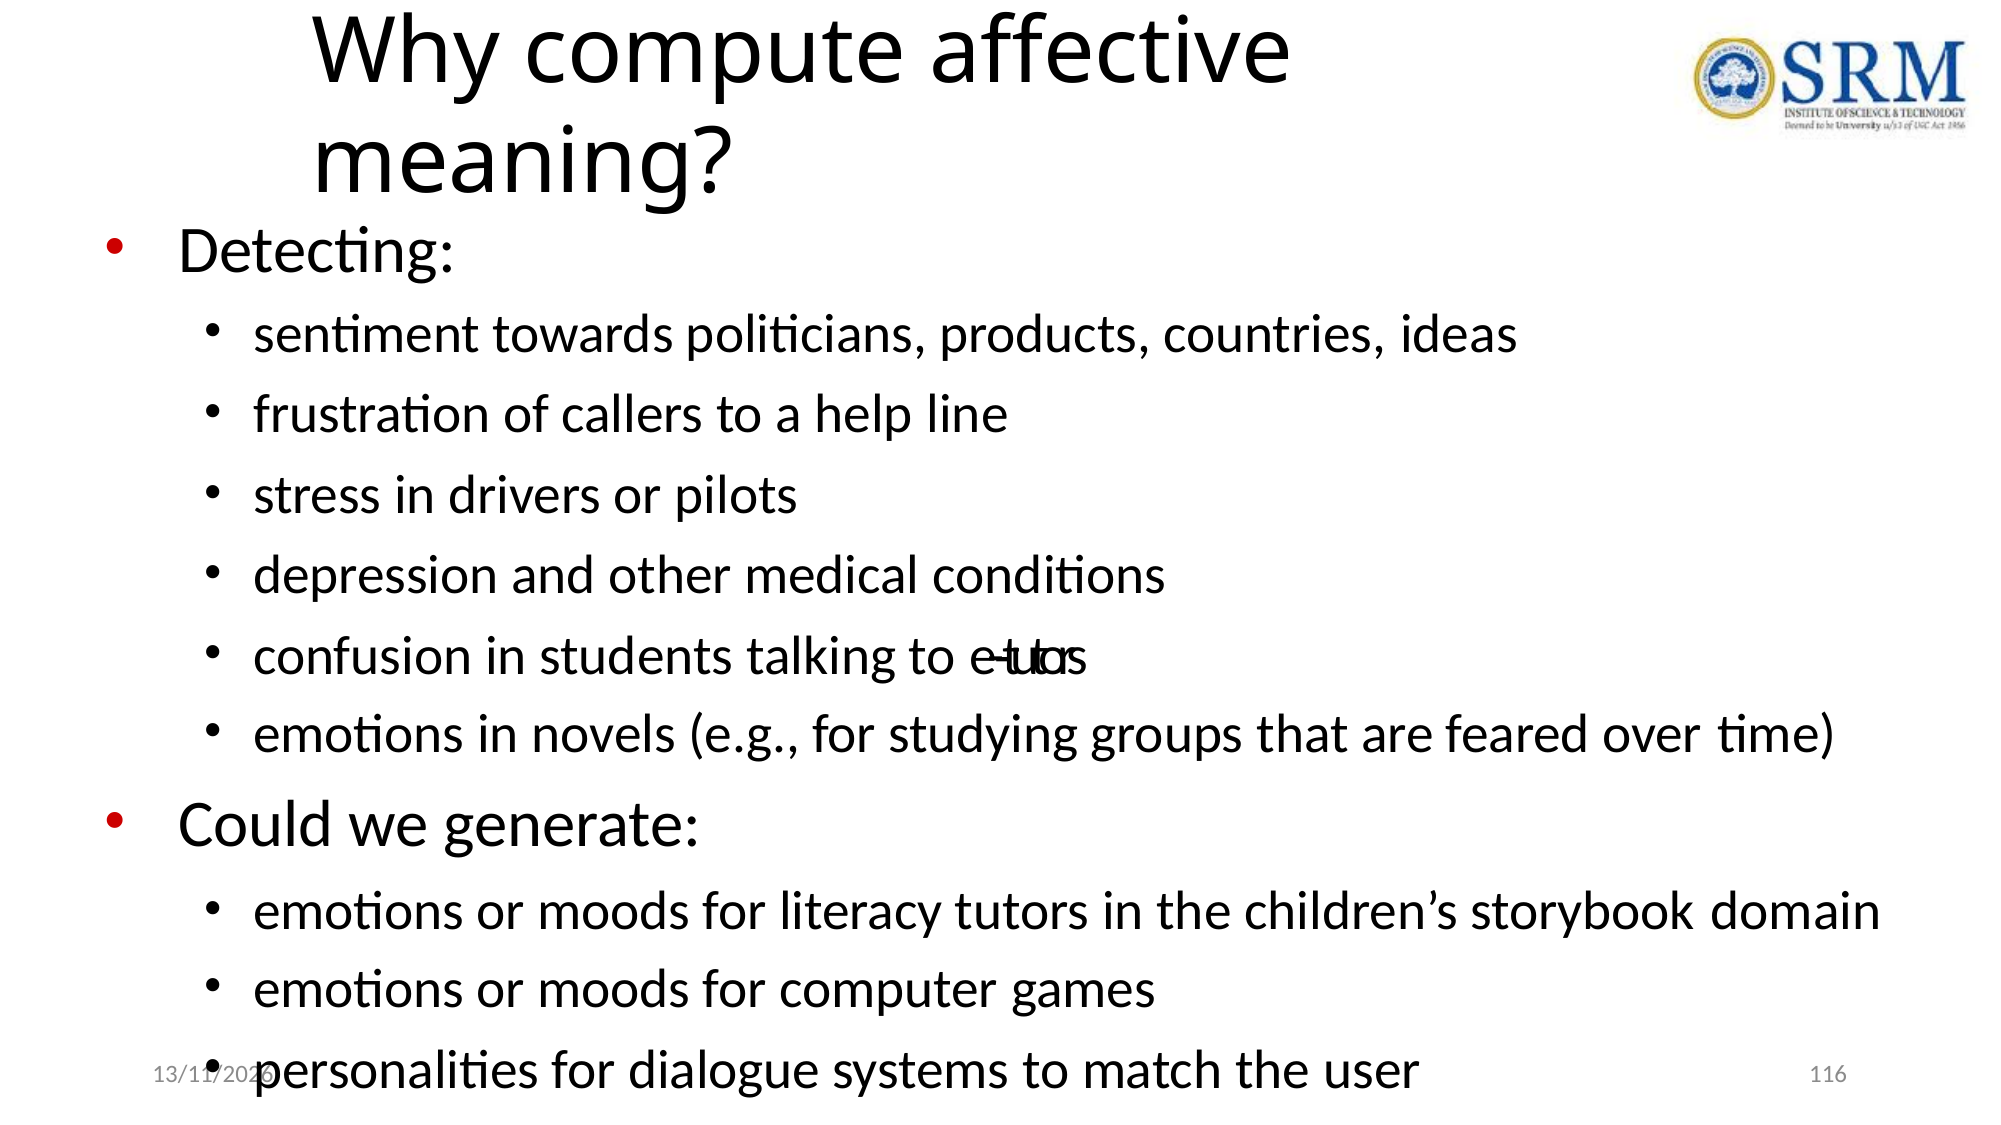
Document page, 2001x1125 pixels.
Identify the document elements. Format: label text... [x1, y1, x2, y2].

slide_number 116 [1412, 1042, 1863, 1103]
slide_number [137, 1042, 588, 1103]
title Why compute aﬀective meaning? [308, 0, 1553, 189]
picture [1673, 15, 2000, 149]
text_box Detecting: sentiment towards politicians, products, countries, ideas frustration of callers to a help line stress in drivers or pilots depression and other medical conditions confusion in students talking to e-­‐tutors emotions in novels (e.g., for studying groups that are feared over time) Could we generate: emotions or moods for literacy tutors in the children’s storybook domain emotions or moods for computer games personalities for dialogue systems to match the user [100, 189, 1901, 1100]
